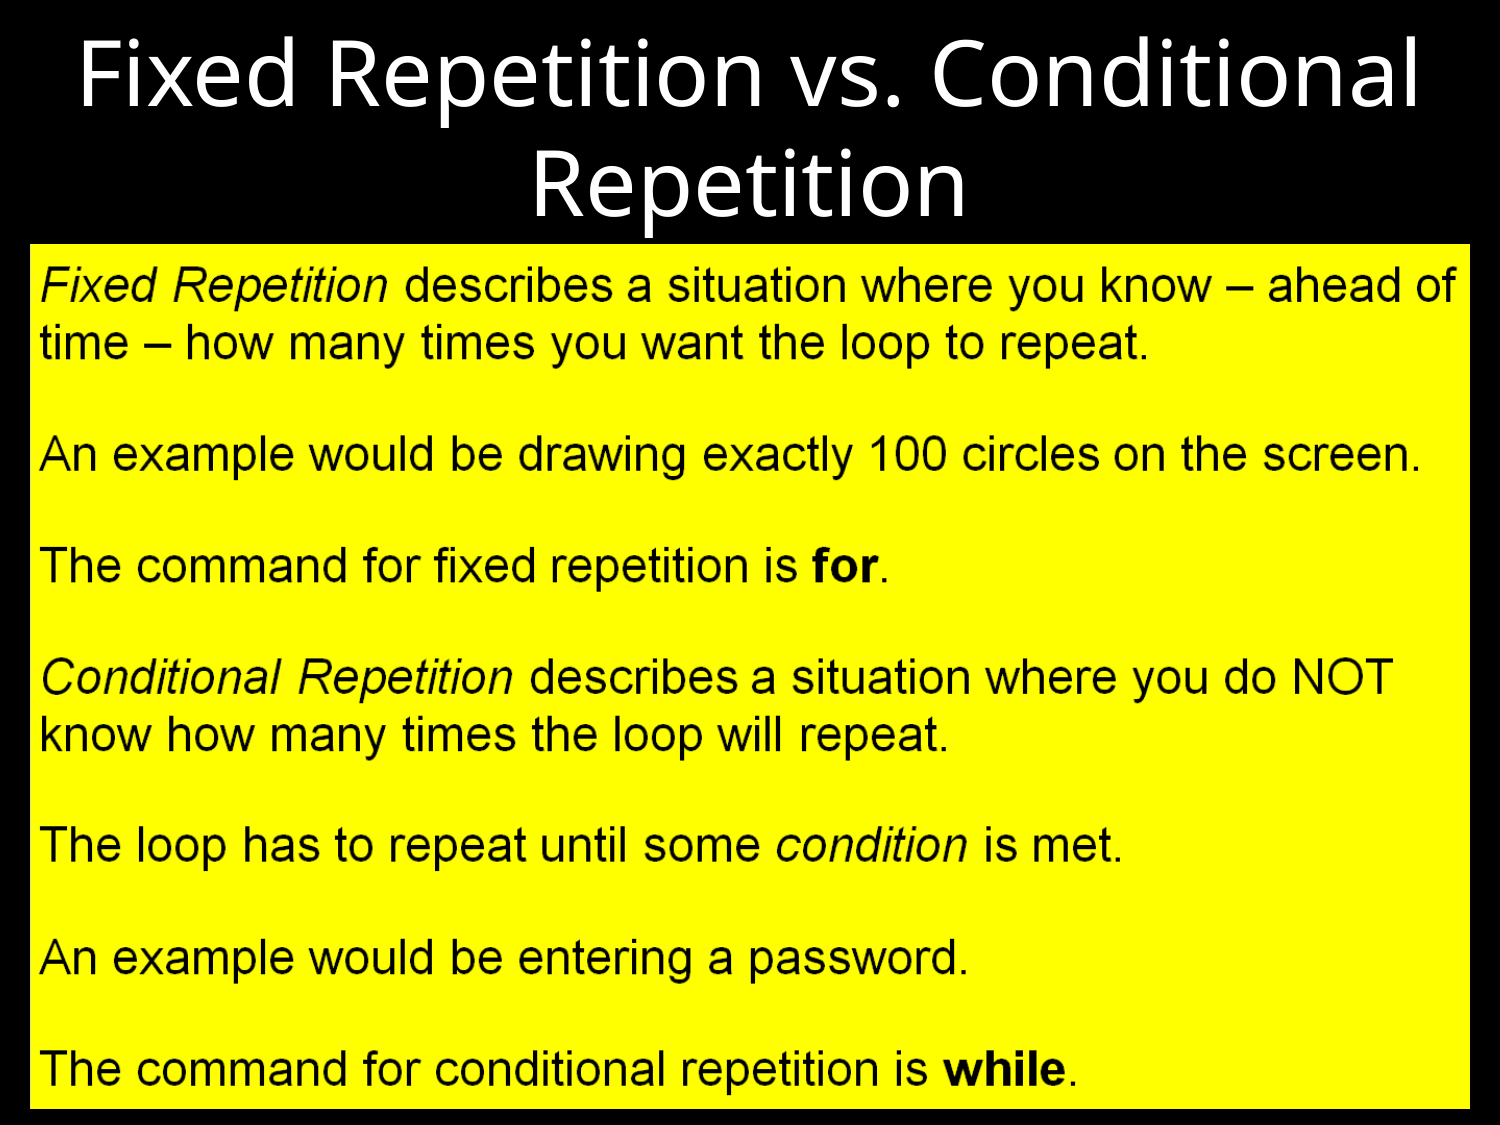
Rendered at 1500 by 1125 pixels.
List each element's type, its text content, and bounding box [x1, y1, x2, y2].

title Fixed Repetition vs. Conditional Repetition [0, 0, 1500, 250]
picture [29, 244, 1471, 1109]
